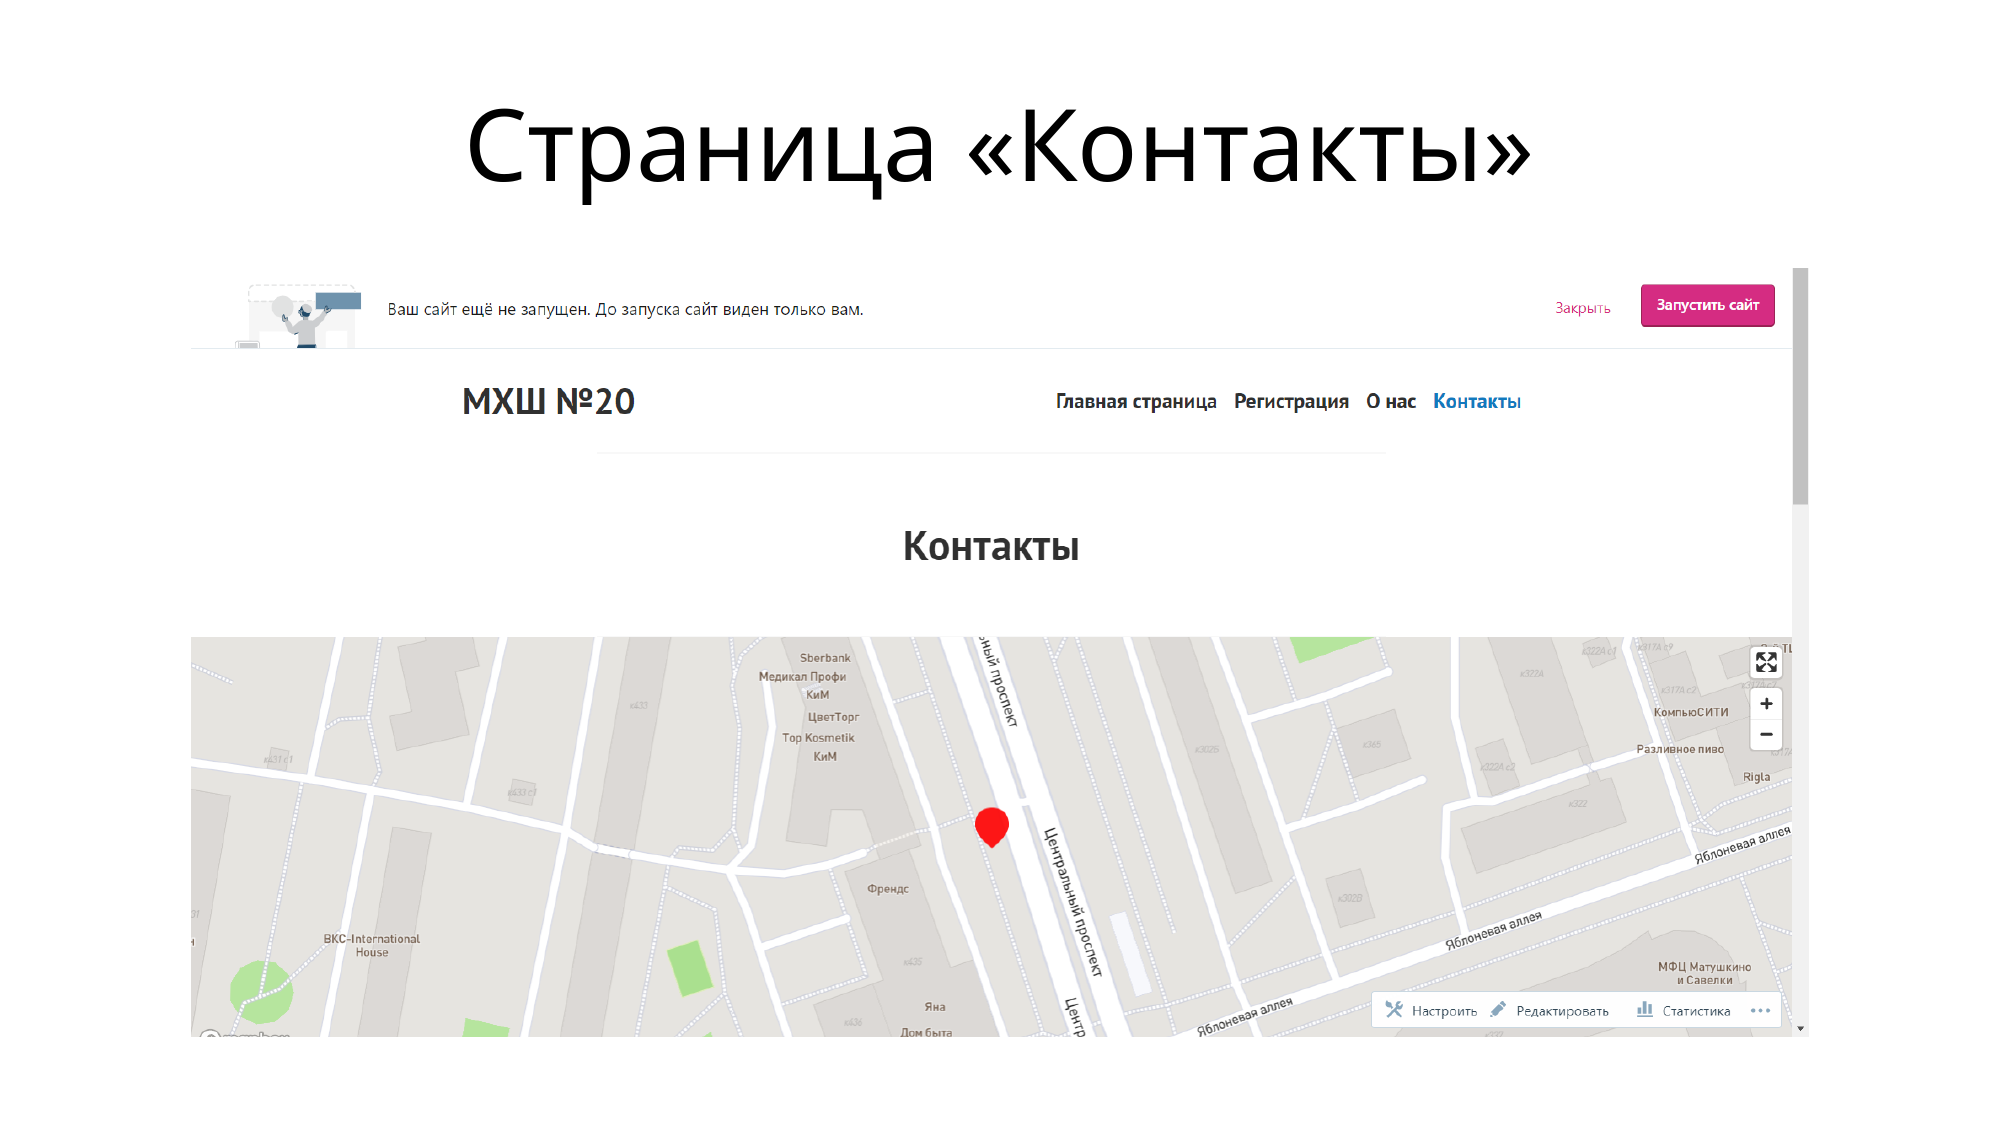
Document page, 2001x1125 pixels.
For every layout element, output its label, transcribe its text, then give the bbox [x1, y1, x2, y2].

picture [191, 268, 1809, 1037]
text_box Страница «Контакты» [0, 88, 2000, 207]
